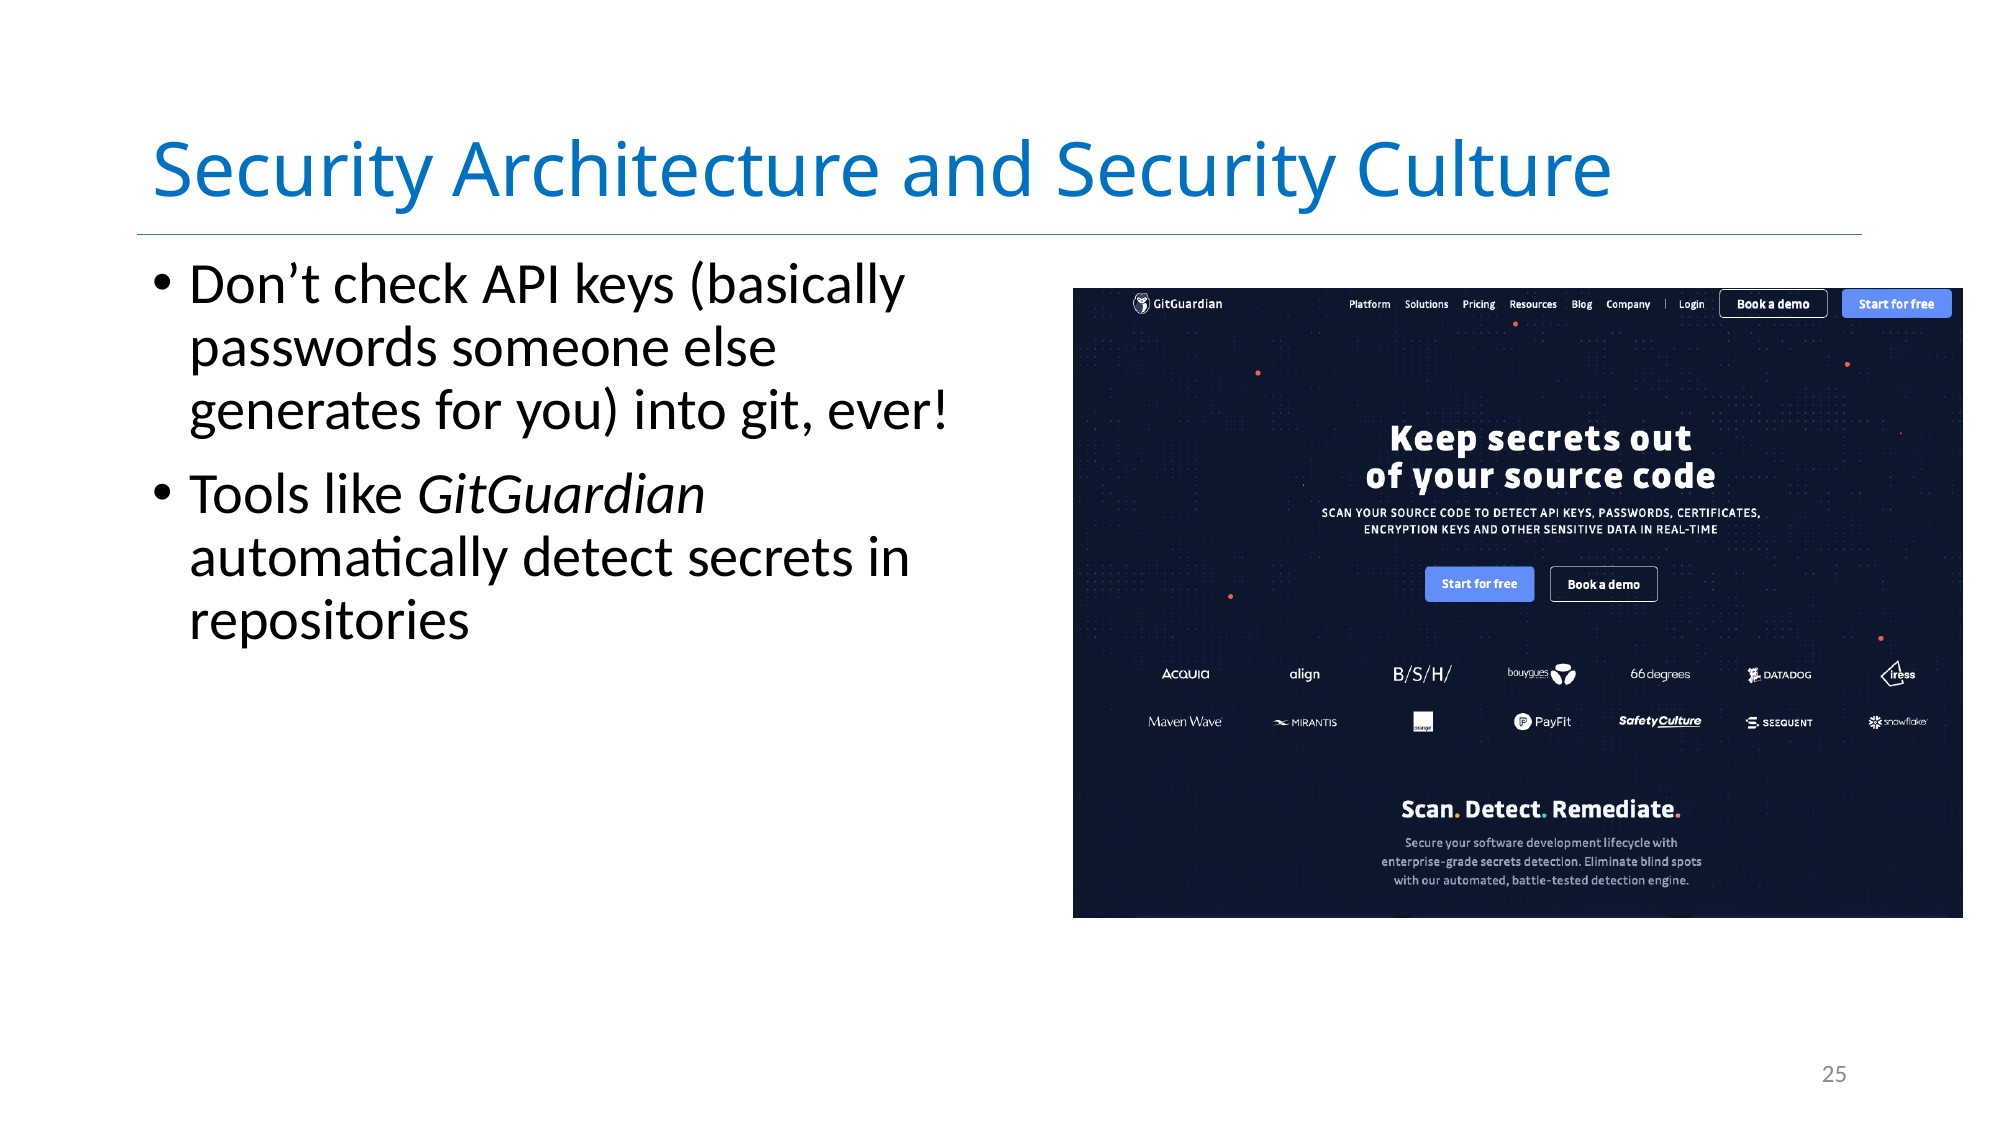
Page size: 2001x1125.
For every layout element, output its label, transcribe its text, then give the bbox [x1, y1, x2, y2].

text_box Don’t check API keys (basically passwords someone else generates for you) into git, ever! Tools like GitGuardian automatically detect secrets in repositories [137, 246, 1027, 960]
picture [1073, 288, 1963, 918]
title Security Architecture and Security Culture [137, 3, 1863, 221]
slide_number 25 [1412, 1042, 1863, 1103]
